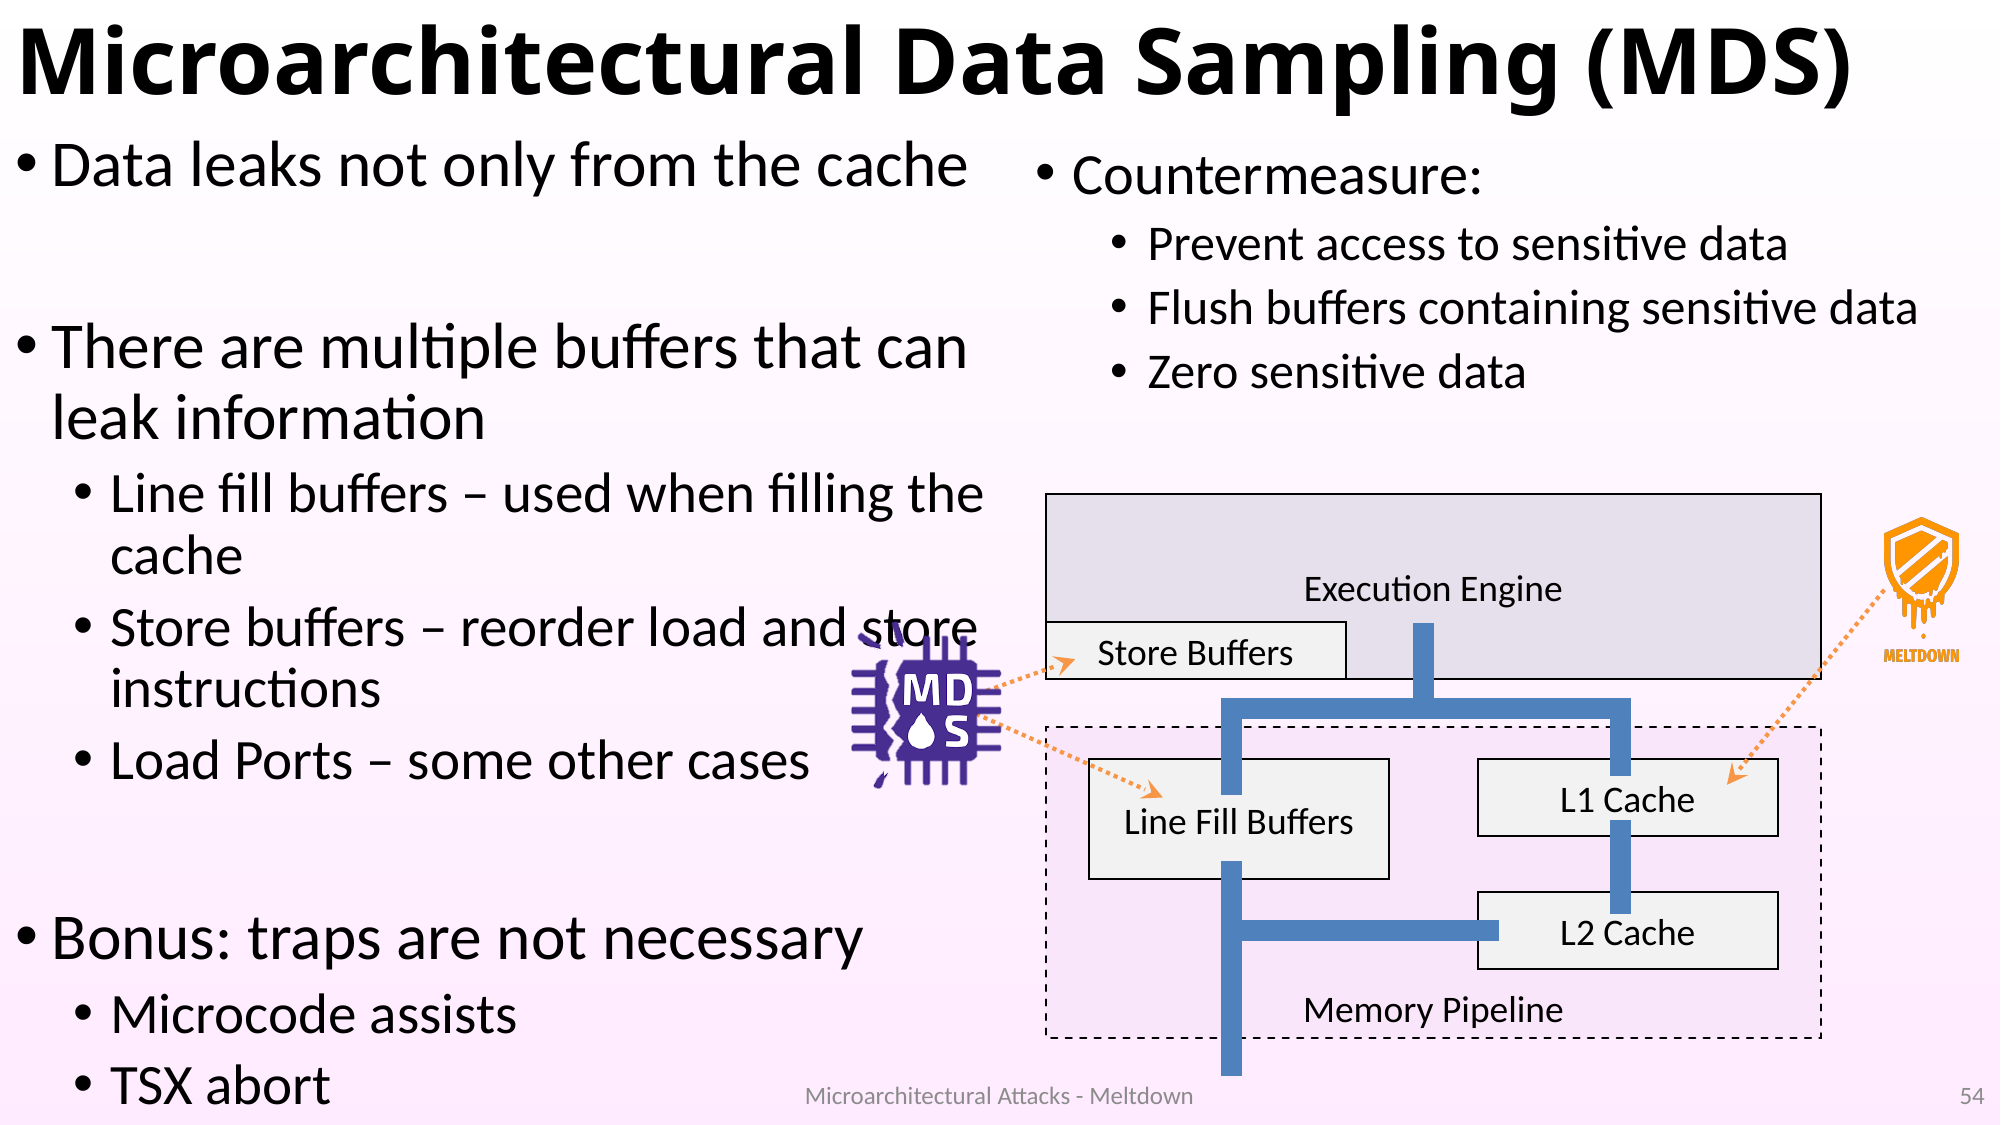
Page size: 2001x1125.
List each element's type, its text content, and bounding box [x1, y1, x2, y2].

list Data leaks not only from the cache There are multiple buffers that can leak information Line fill buffers – used when filling the cache Store buffers – reorder load and store instructions Load Ports – some other cases Bonus: traps are not necessary Microcode assists TSX abort [0, 122, 1090, 1125]
footer Microarchitectural Attacks - Meltdown [662, 1065, 1338, 1125]
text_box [1045, 494, 1822, 1038]
slide_number 54 [1550, 1065, 2000, 1125]
title Microarchitectural Data Sampling (MDS) [0, 0, 2000, 122]
text_box Countermeasure: Prevent access to sensitive data Flush buffers containing sensitive data Zero sensitive data [1020, 45, 2000, 1048]
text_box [820, 611, 1163, 809]
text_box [1726, 517, 1959, 785]
